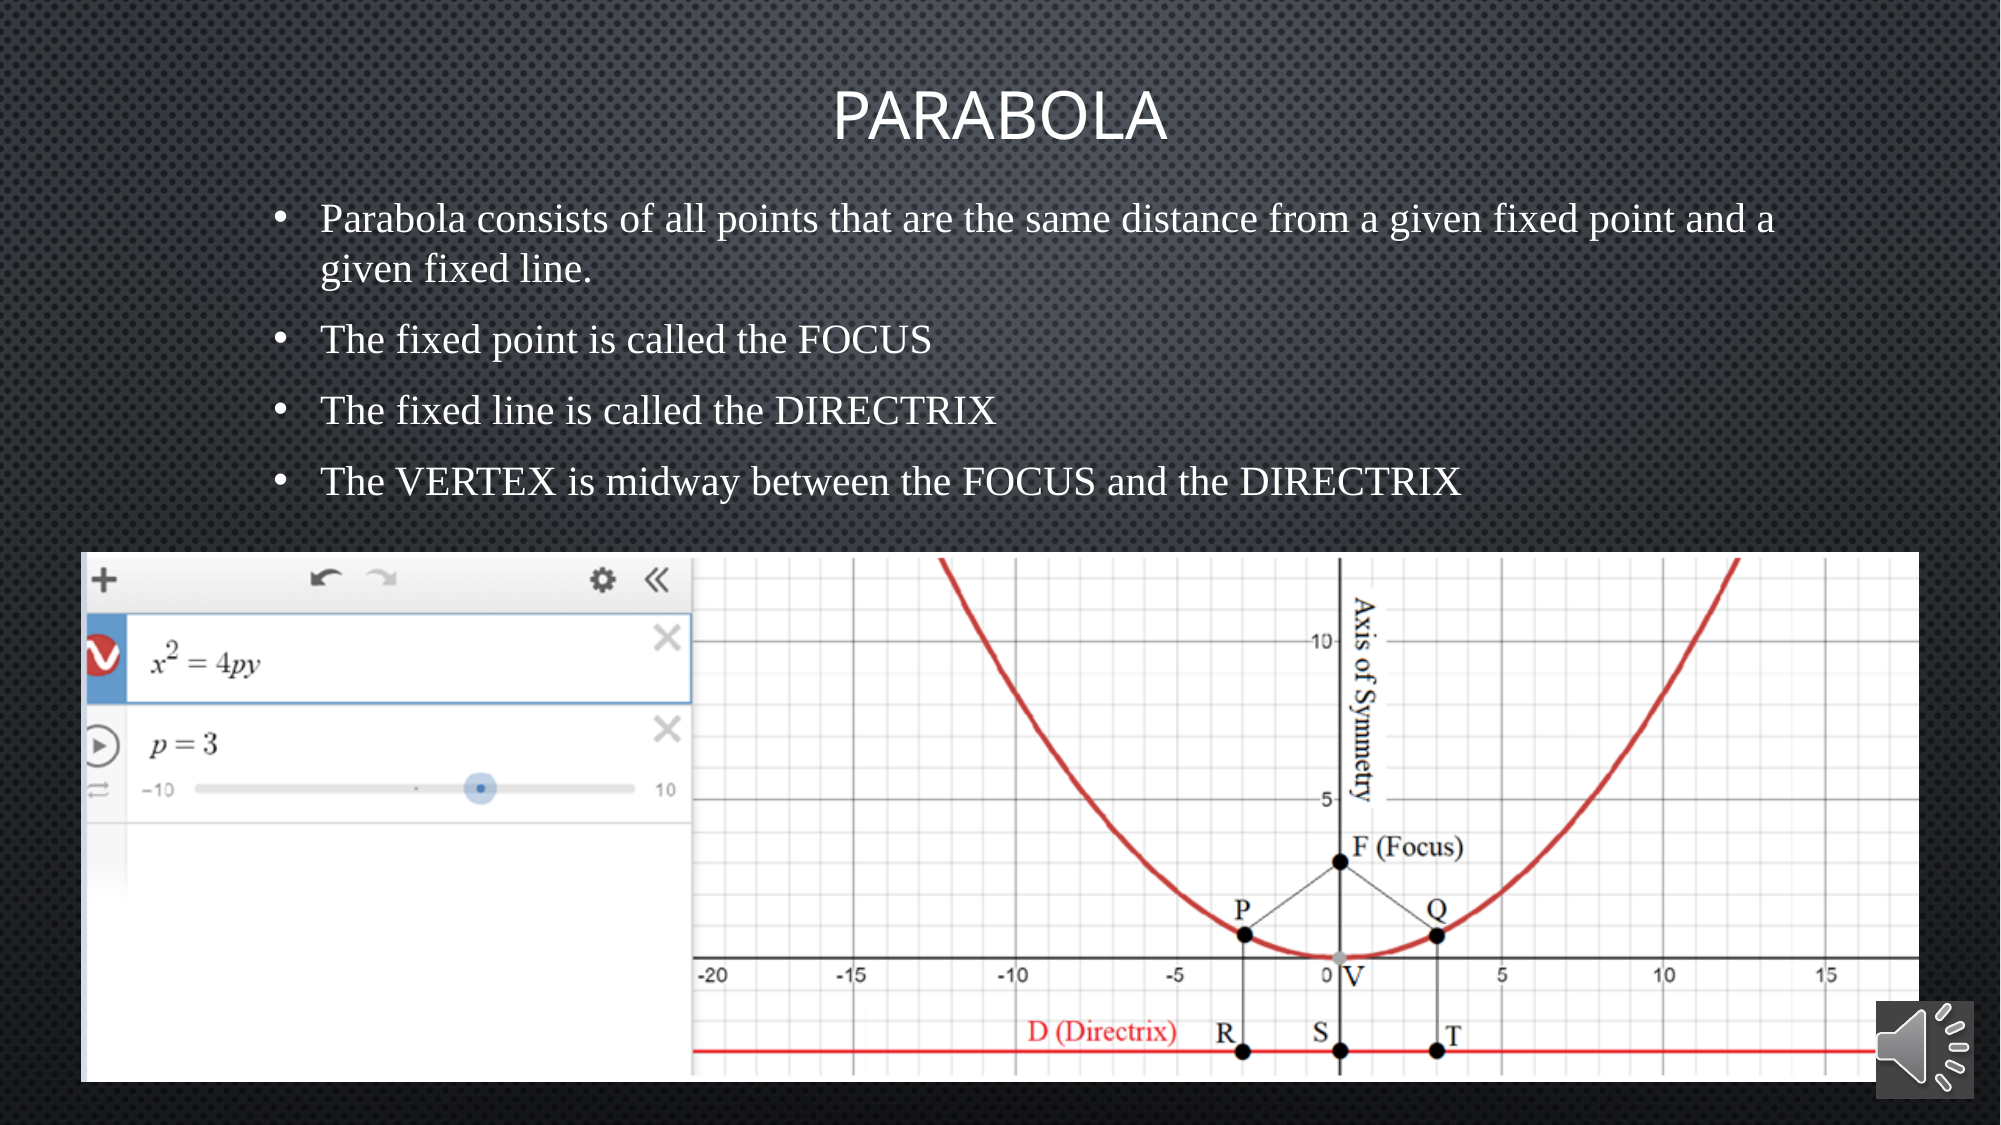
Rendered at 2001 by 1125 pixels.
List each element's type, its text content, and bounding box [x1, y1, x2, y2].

title Parabola [184, 12, 1816, 129]
picture [80, 552, 1976, 1101]
list Parabola consists of all points that are the same distance from a given fixed point and a given fixed line. The fixed point is called the FOCUS The fixed line is called the DIRECTRIX The VERTEX is midway between the FOCUS and the DIRECTRIX [108, 129, 1892, 552]
